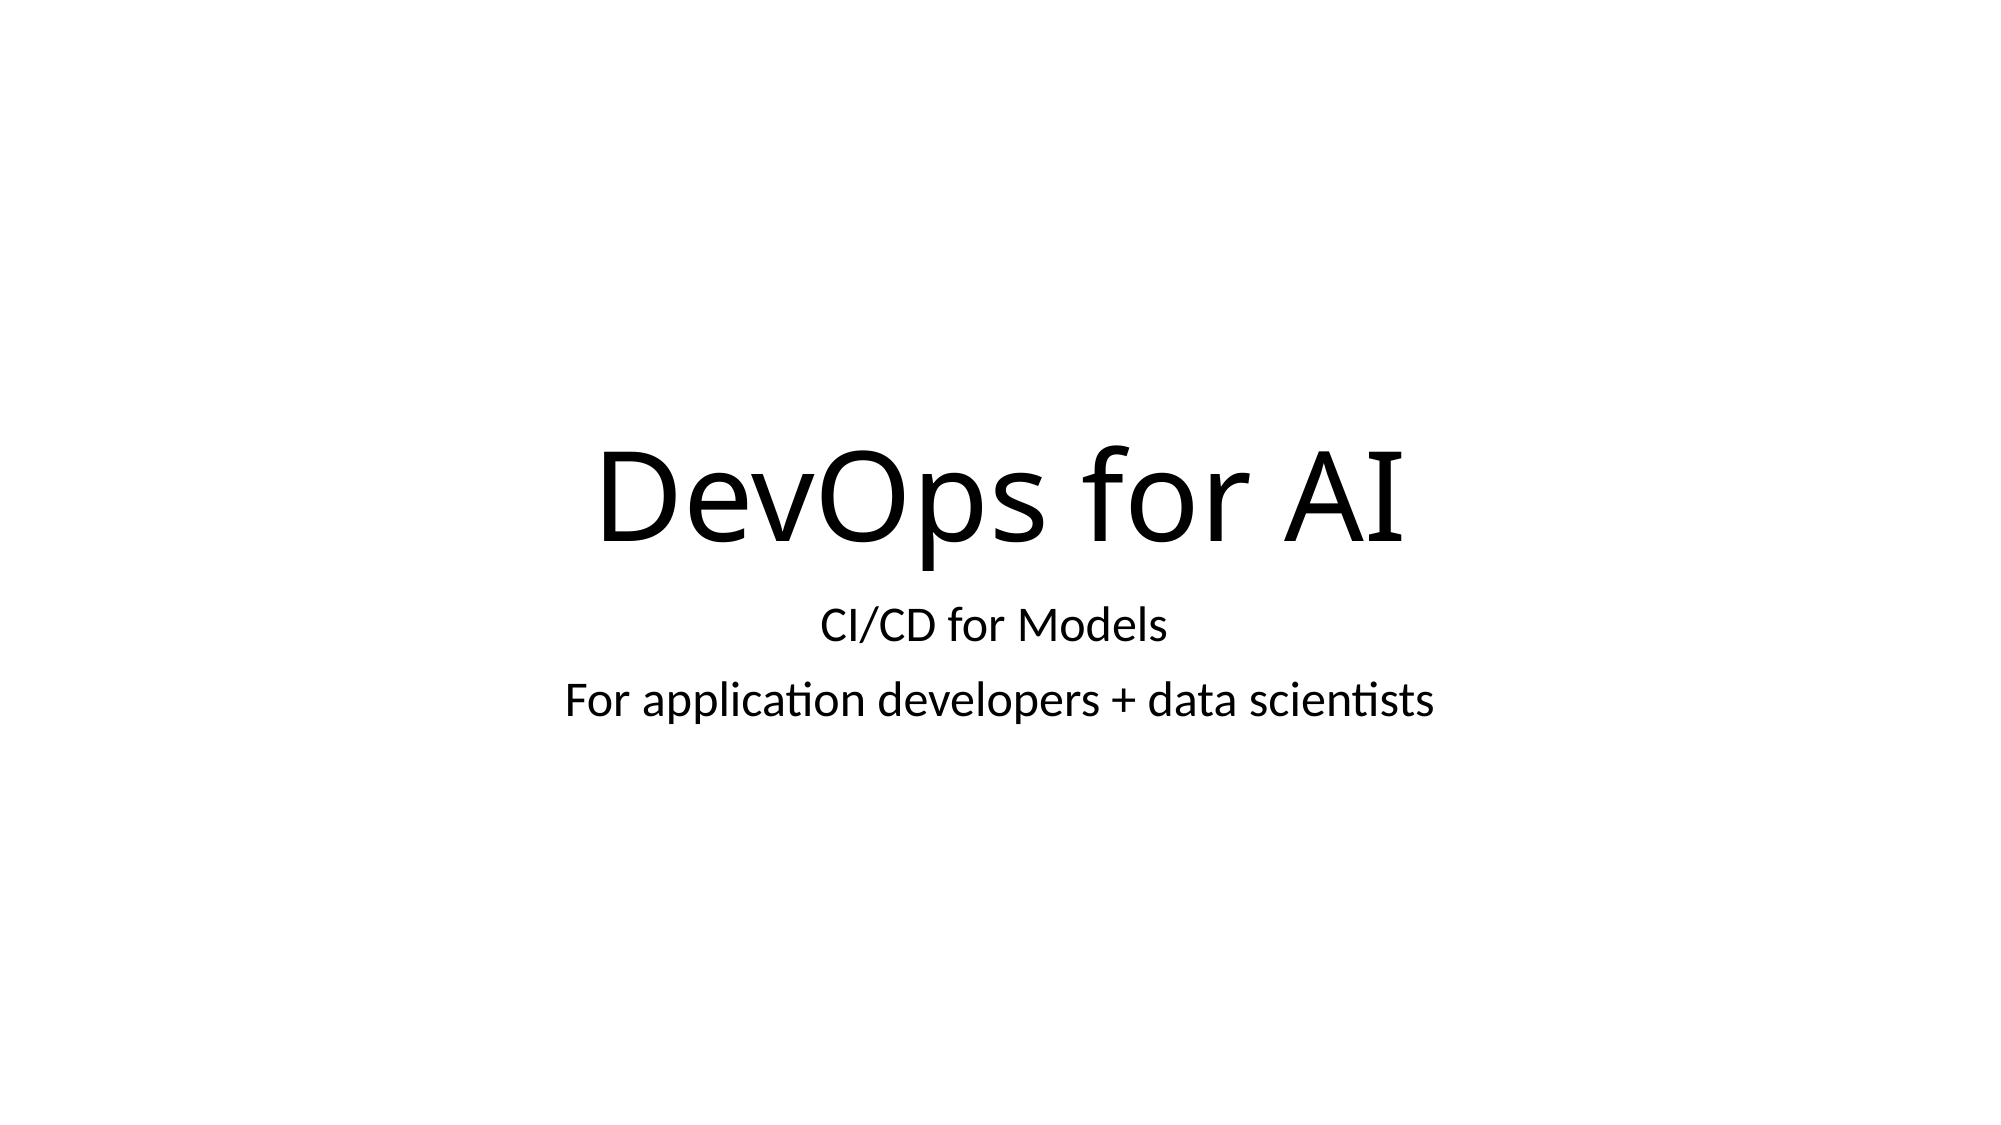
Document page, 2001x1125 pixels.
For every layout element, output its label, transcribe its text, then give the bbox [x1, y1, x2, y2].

subtitle CI/CD for Models For application developers + data scientists [249, 590, 1750, 863]
title DevOps for AI [249, 184, 1750, 576]
